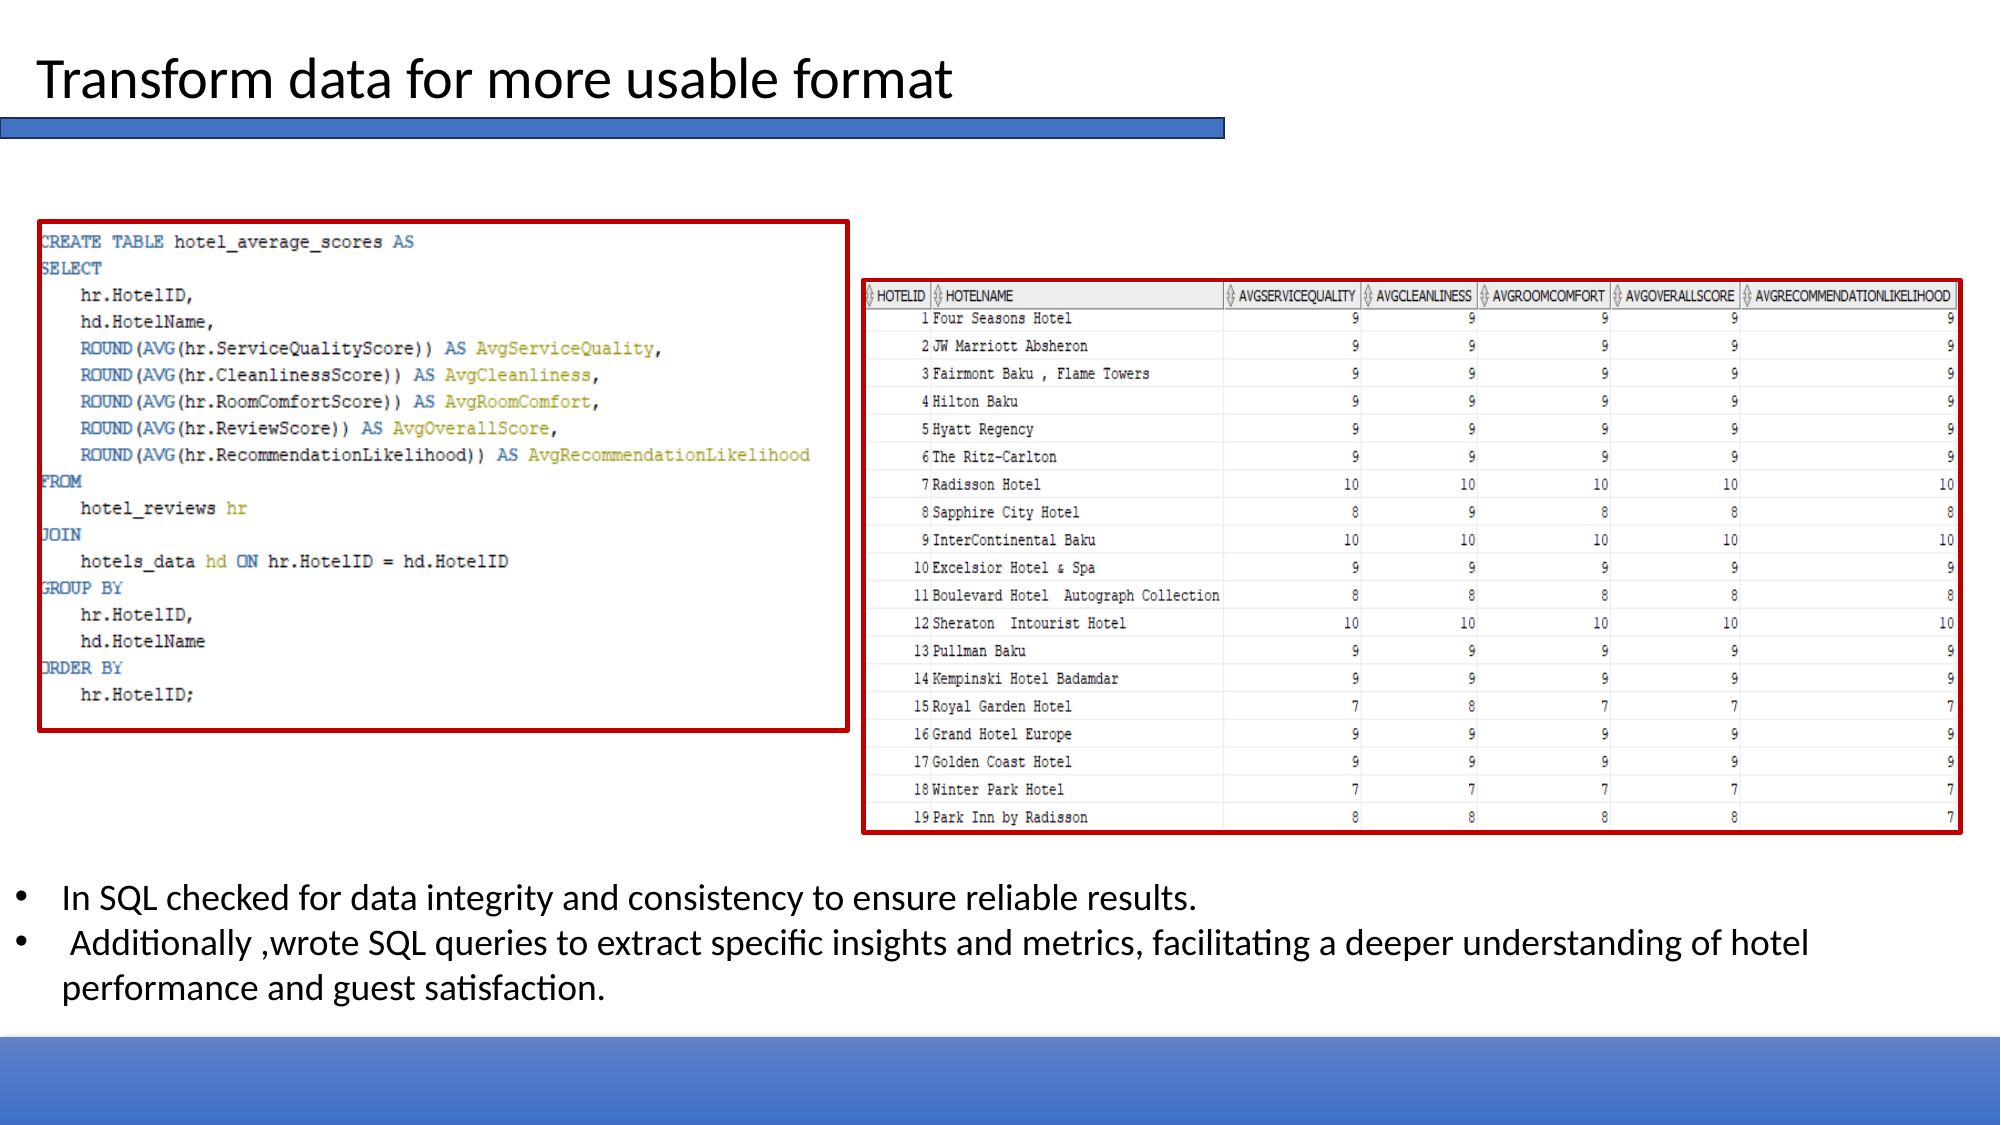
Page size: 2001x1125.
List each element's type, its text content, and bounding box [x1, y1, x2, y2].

text_box [0, 1037, 2000, 1125]
text_box [0, 117, 1225, 139]
text_box Transform data for more usable format [22, 32, 1023, 117]
picture [865, 282, 1959, 831]
picture [41, 223, 846, 729]
text_box In SQL checked for data integrity and consistency to ensure reliable results. Additionally ,wrote SQL queries to extract specific insights and metrics, facilitating a deeper understanding of hotel performance and guest satisfaction. [0, 866, 1978, 1016]
